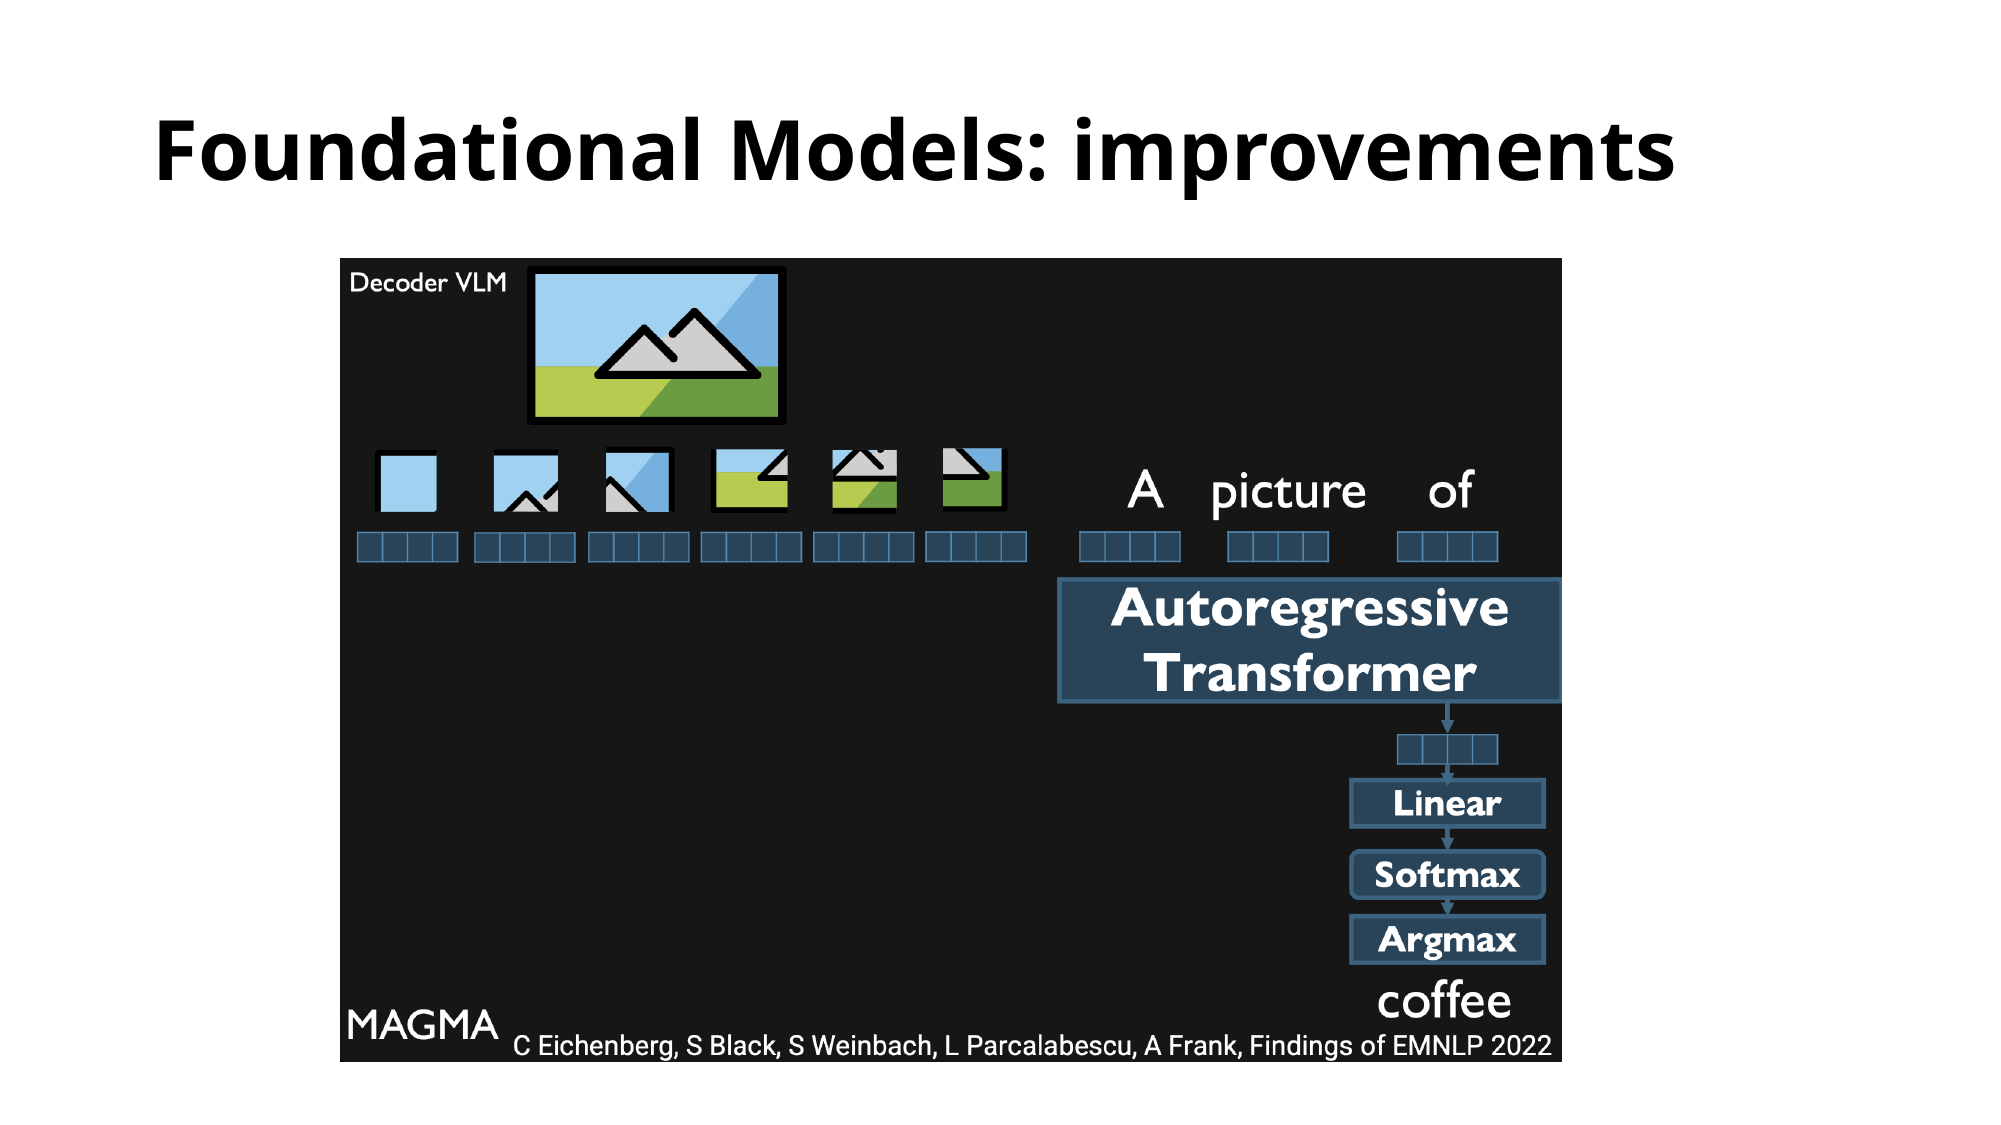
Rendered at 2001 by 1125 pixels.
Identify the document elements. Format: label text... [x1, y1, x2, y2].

title Foundational Models: improvements [137, 30, 1863, 278]
picture [340, 258, 1562, 1062]
